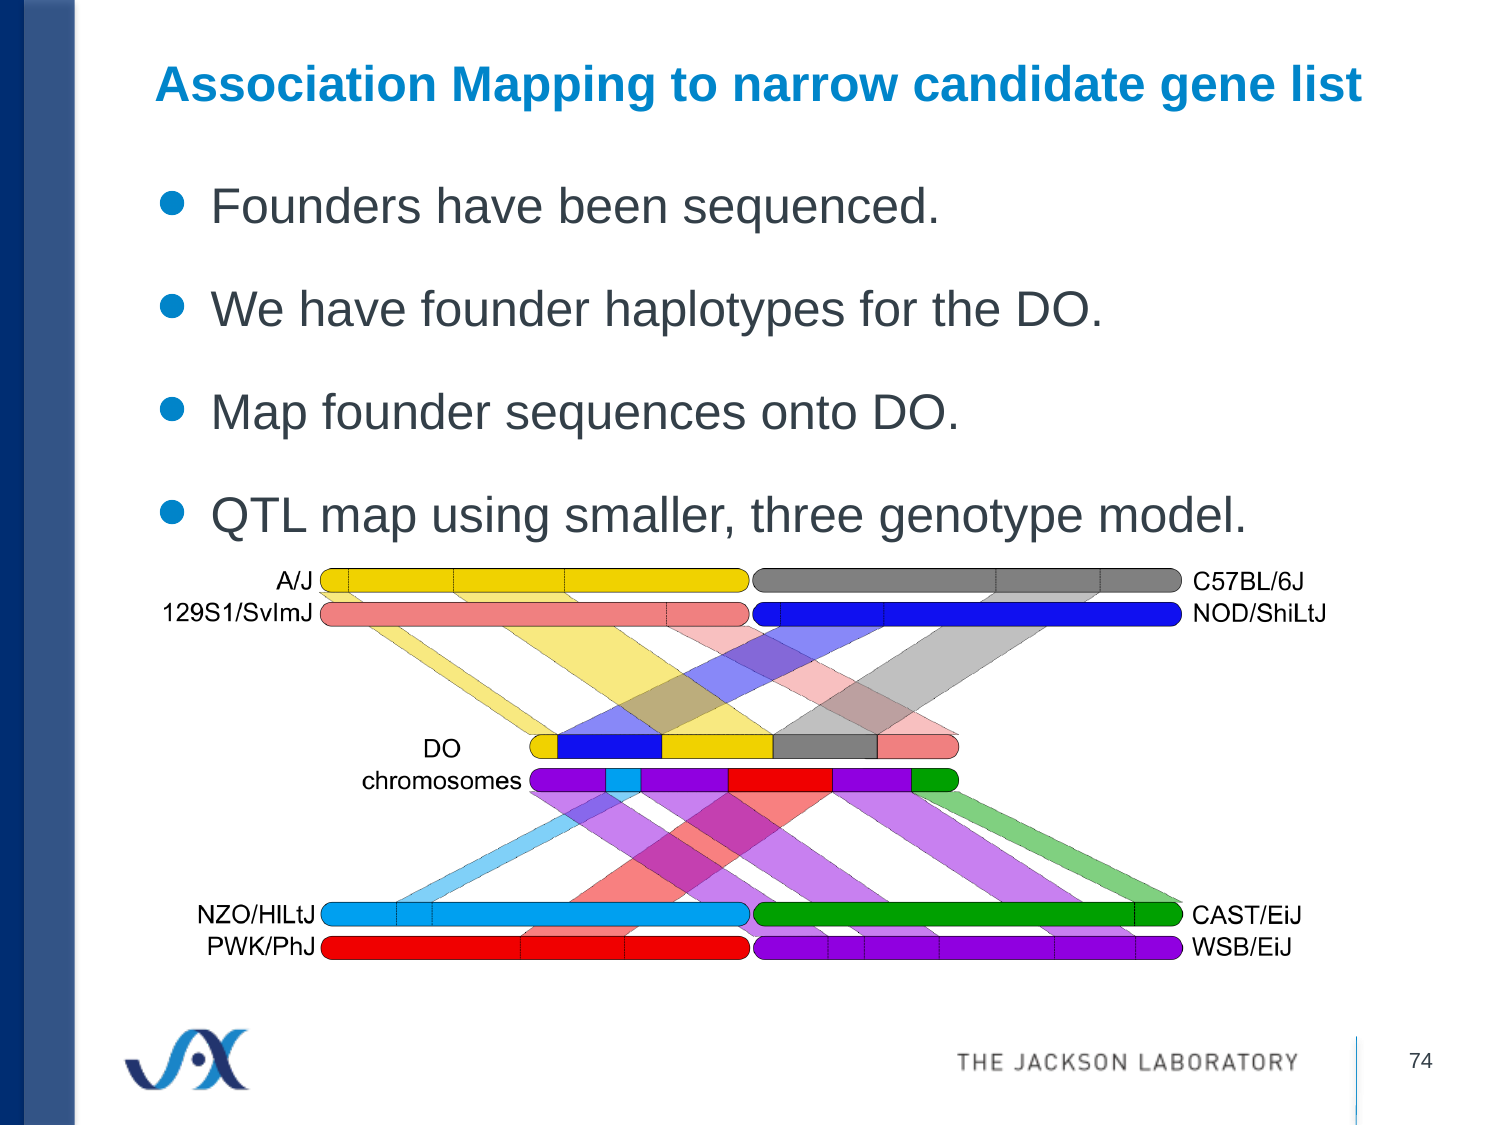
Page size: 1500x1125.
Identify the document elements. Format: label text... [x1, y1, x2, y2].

picture [154, 288, 190, 324]
picture [957, 1051, 1097, 1076]
picture [154, 391, 190, 427]
text_box Founders have been sequenced. We have founder haplotypes for the DO. Map founder sequences onto DO. QTL map using smaller, three genotype model. [154, 164, 1448, 950]
picture [154, 494, 190, 530]
text_box 74 [1097, 1030, 1448, 1090]
picture [154, 185, 190, 221]
picture [110, 1011, 268, 1106]
picture [164, 568, 1326, 961]
text_box Association Mapping to narrow candidate gene list [154, 26, 1448, 119]
